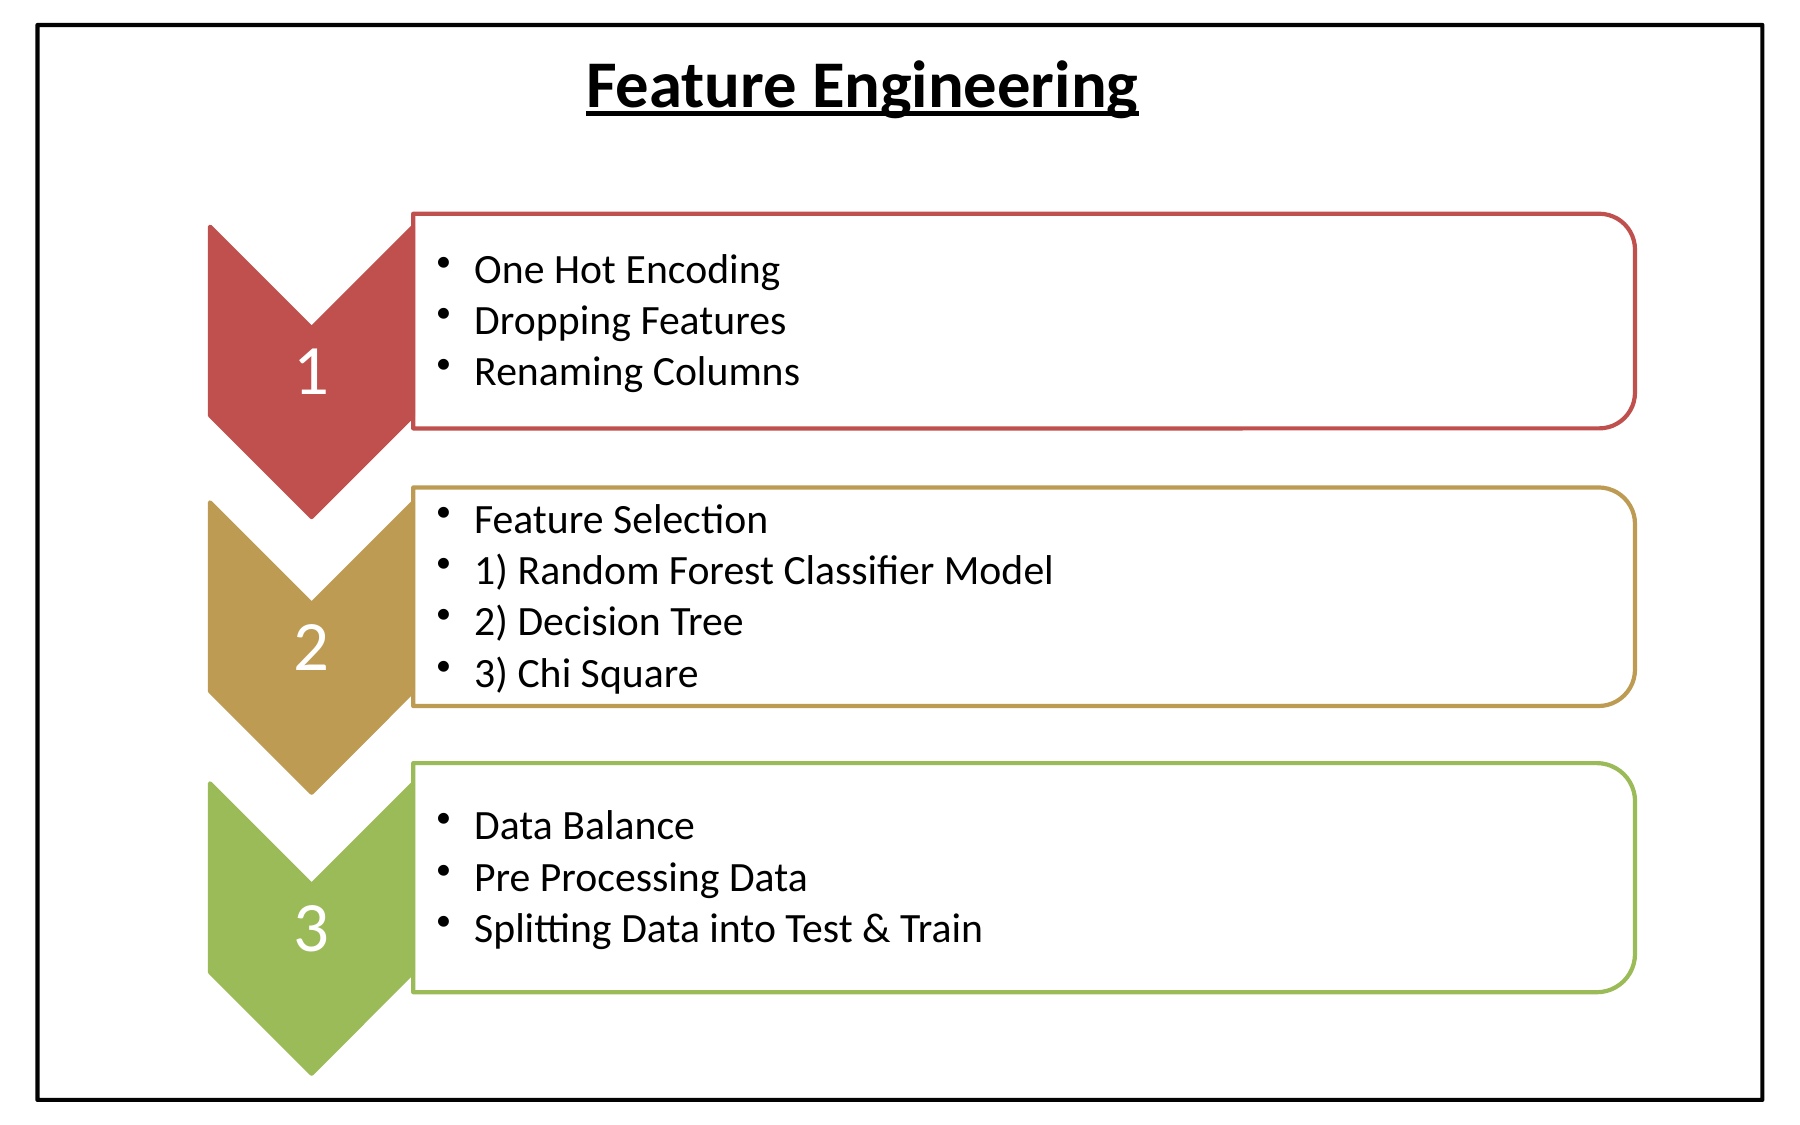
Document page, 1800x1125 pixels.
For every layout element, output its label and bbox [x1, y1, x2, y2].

text_box [35, 23, 1764, 1102]
text_box [209, 212, 1636, 1076]
